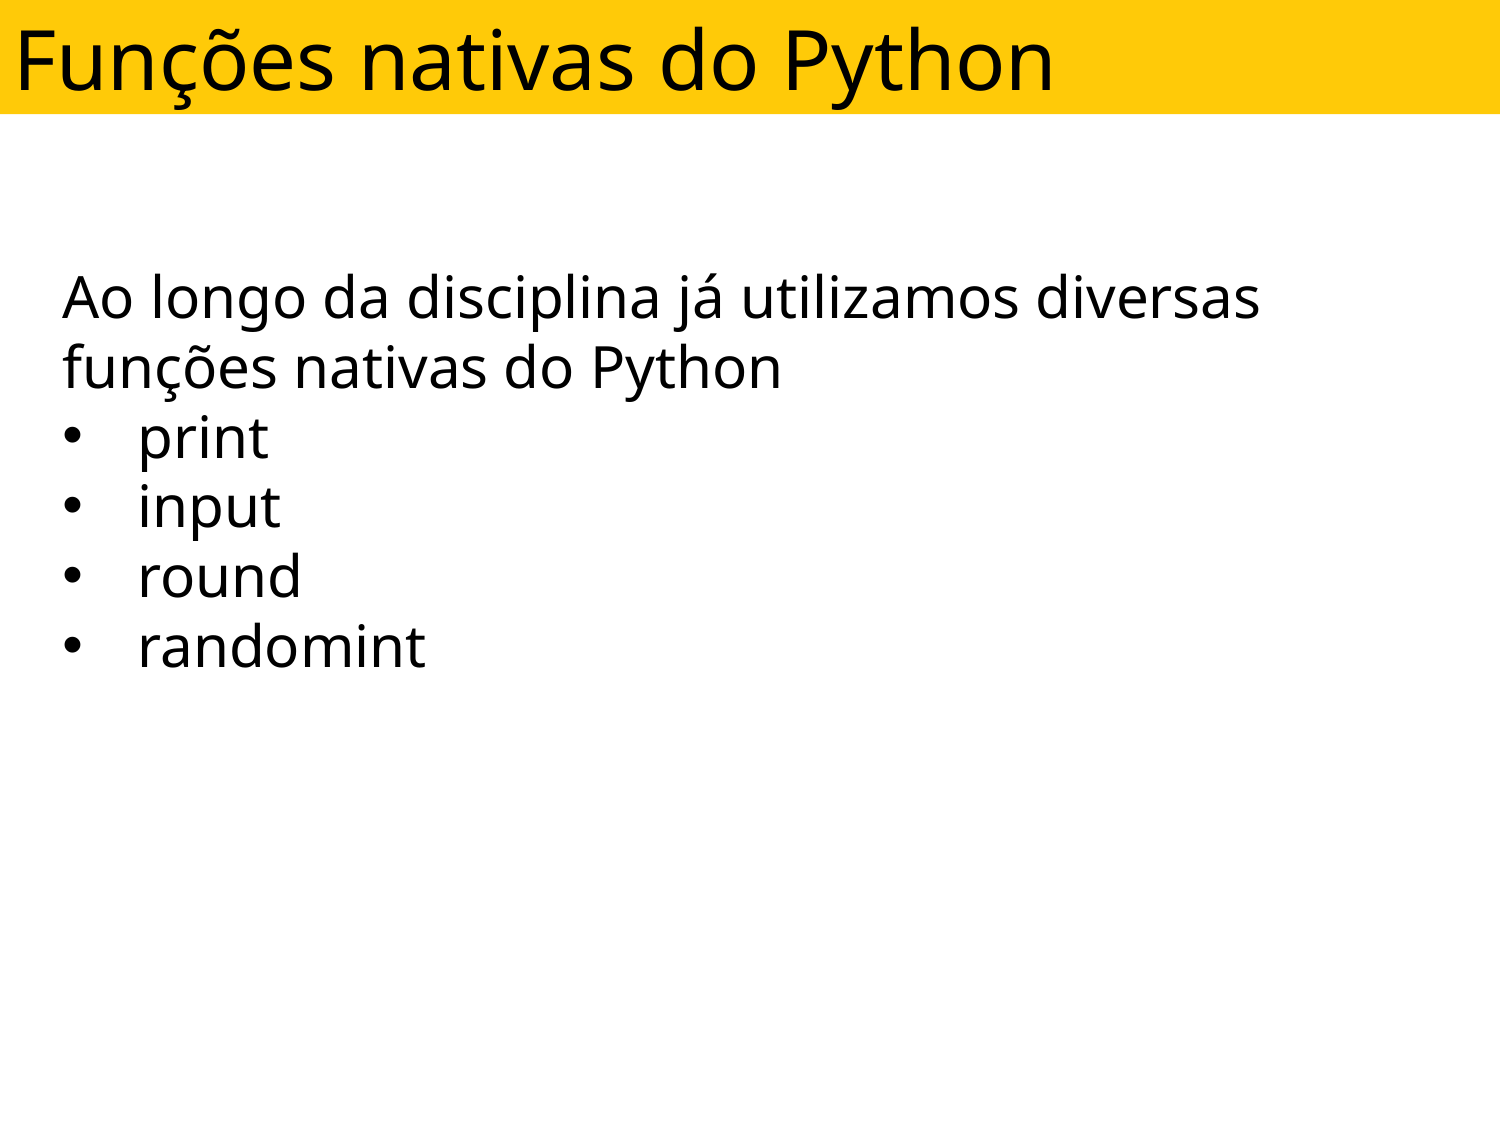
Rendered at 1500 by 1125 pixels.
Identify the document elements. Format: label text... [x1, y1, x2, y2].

text_box Ao longo da disciplina já utilizamos diversas funções nativas do Python print input round randomint [47, 252, 1461, 757]
text_box Funções nativas do Python [0, 0, 1500, 115]
